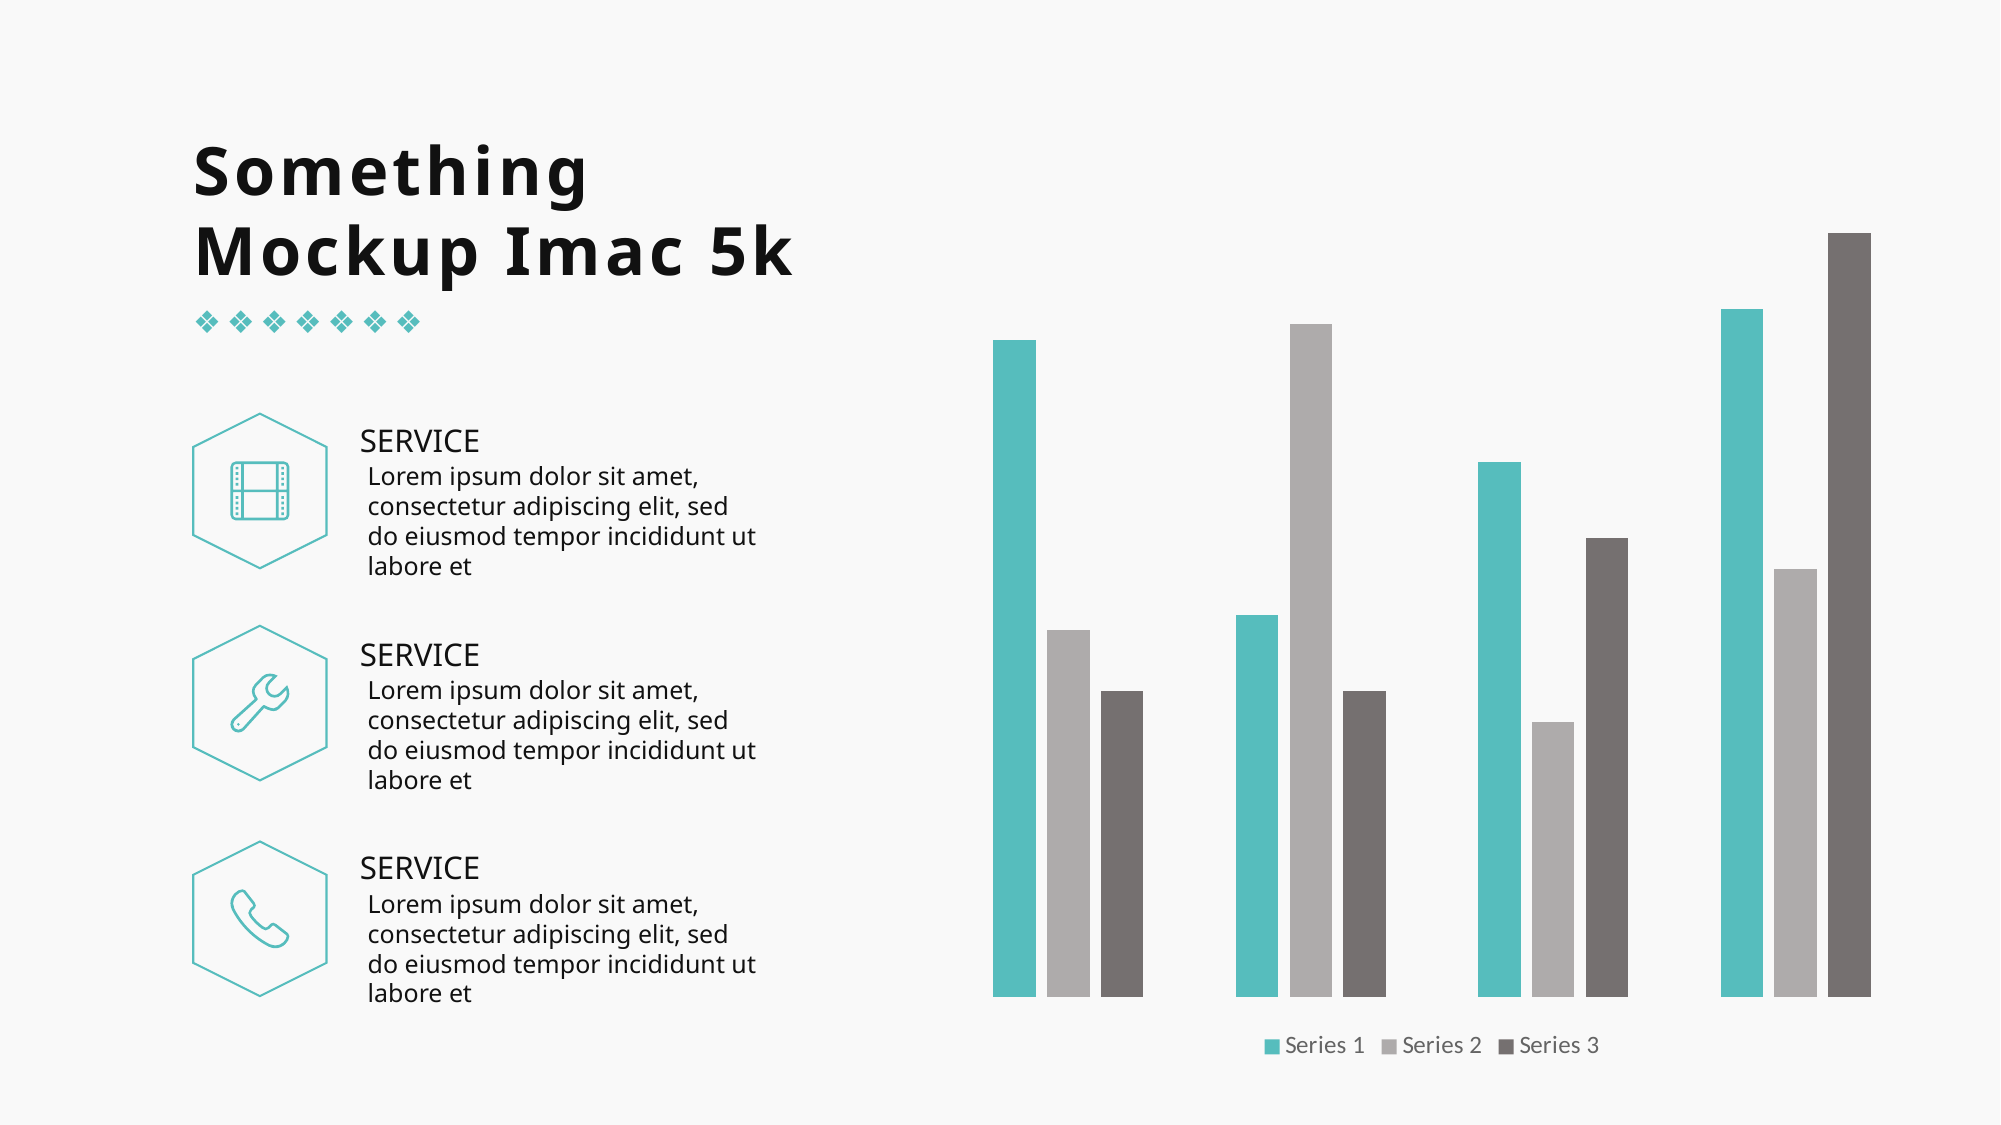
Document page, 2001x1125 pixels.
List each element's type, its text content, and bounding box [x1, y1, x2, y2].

text_box ❖ [260, 302, 289, 341]
text_box [230, 461, 290, 521]
text_box [192, 840, 328, 998]
text_box [192, 624, 328, 782]
text_box ❖ [394, 302, 423, 341]
text_box ❖ [327, 302, 356, 341]
text_box SERVICE [345, 627, 496, 680]
text_box ❖ [226, 302, 255, 341]
text_box Lorem ipsum dolor sit amet, consectetur adipiscing elit, sed do eiusmod tempor incididunt ut labore et [352, 666, 780, 802]
text_box ❖ [193, 302, 222, 341]
text_box ❖ [361, 302, 390, 341]
text_box ❖ [294, 302, 323, 341]
text_box [230, 673, 290, 733]
text_box [230, 889, 290, 949]
text_box SERVICE [345, 841, 496, 894]
text_box [192, 412, 328, 570]
text_box SERVICE [345, 413, 496, 466]
text_box Lorem ipsum dolor sit amet, consectetur adipiscing elit, sed do eiusmod tempor incididunt ut labore et [352, 880, 780, 1016]
text_box Lorem ipsum dolor sit amet, consectetur adipiscing elit, sed do eiusmod tempor incididunt ut labore et [352, 453, 780, 588]
chart [926, 59, 1938, 1066]
text_box Something Mockup Imac 5k [193, 128, 808, 289]
